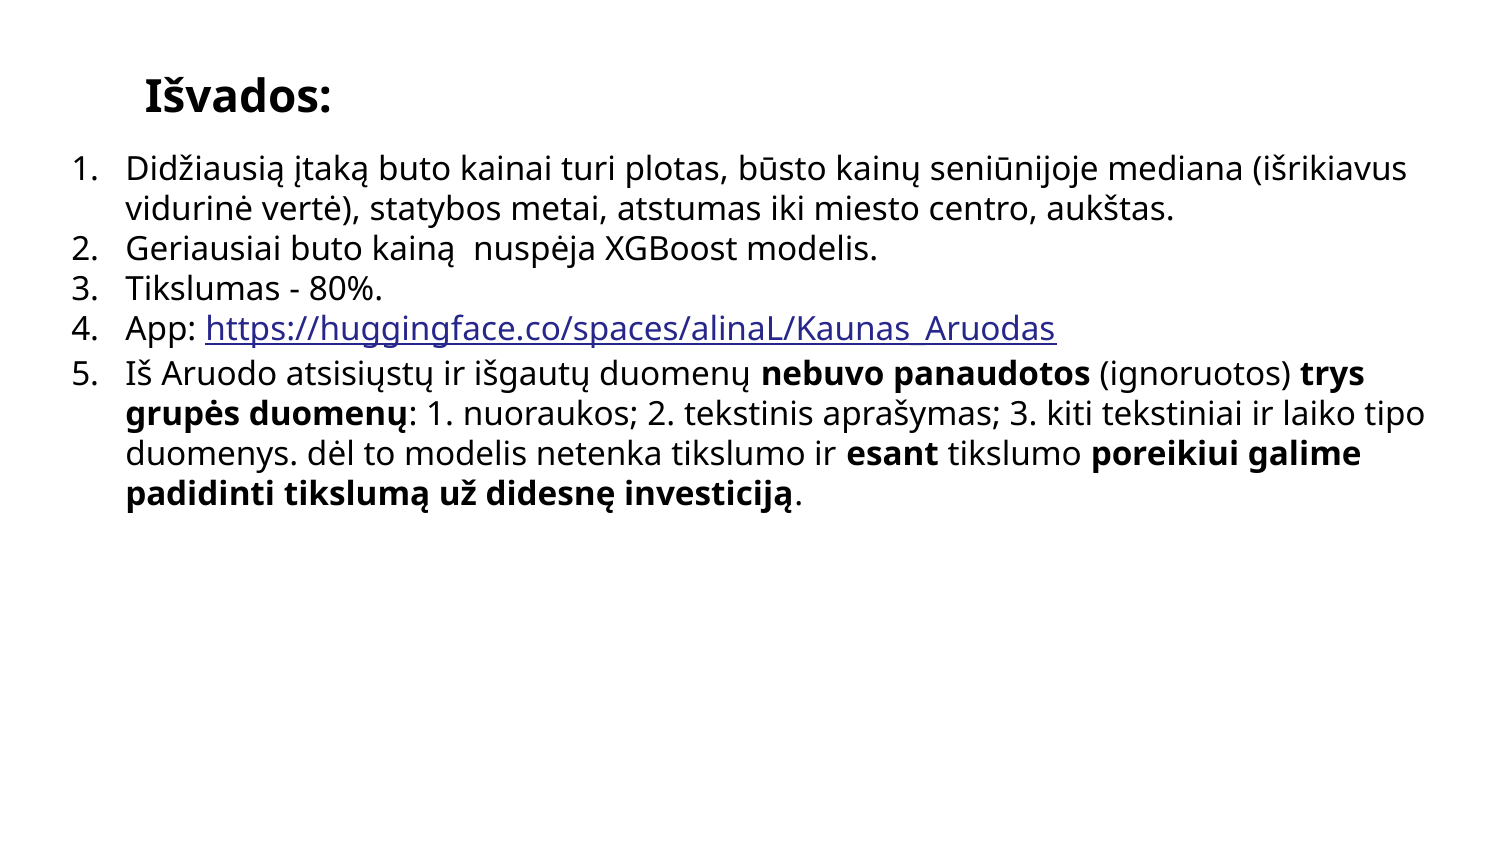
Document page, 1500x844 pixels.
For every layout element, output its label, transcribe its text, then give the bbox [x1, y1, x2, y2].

text_box Didžiausią įtaką buto kainai turi plotas, būsto kainų seniūnijoje mediana (išrikiavus vidurinė vertė), statybos metai, atstumas iki miesto centro, aukštas. Geriausiai buto kainą nuspėja XGBoost modelis. Tikslumas - 80%. App: https://huggingface.co/spaces/alinaL/Kaunas_Aruodas Iš Aruodo atsisiųstų ir išgautų duomenų nebuvo panaudotos (ignoruotos) trys grupės duomenų: 1. nuoraukos; 2. tekstinis aprašymas; 3. kiti tekstiniai ir laiko tipo duomenys. dėl to modelis netenka tikslumo ir esant tikslumo poreikiui galime padidinti tikslumą už didesnę investiciją. [35, 132, 1489, 528]
text_box Išvados: [130, 52, 1335, 132]
